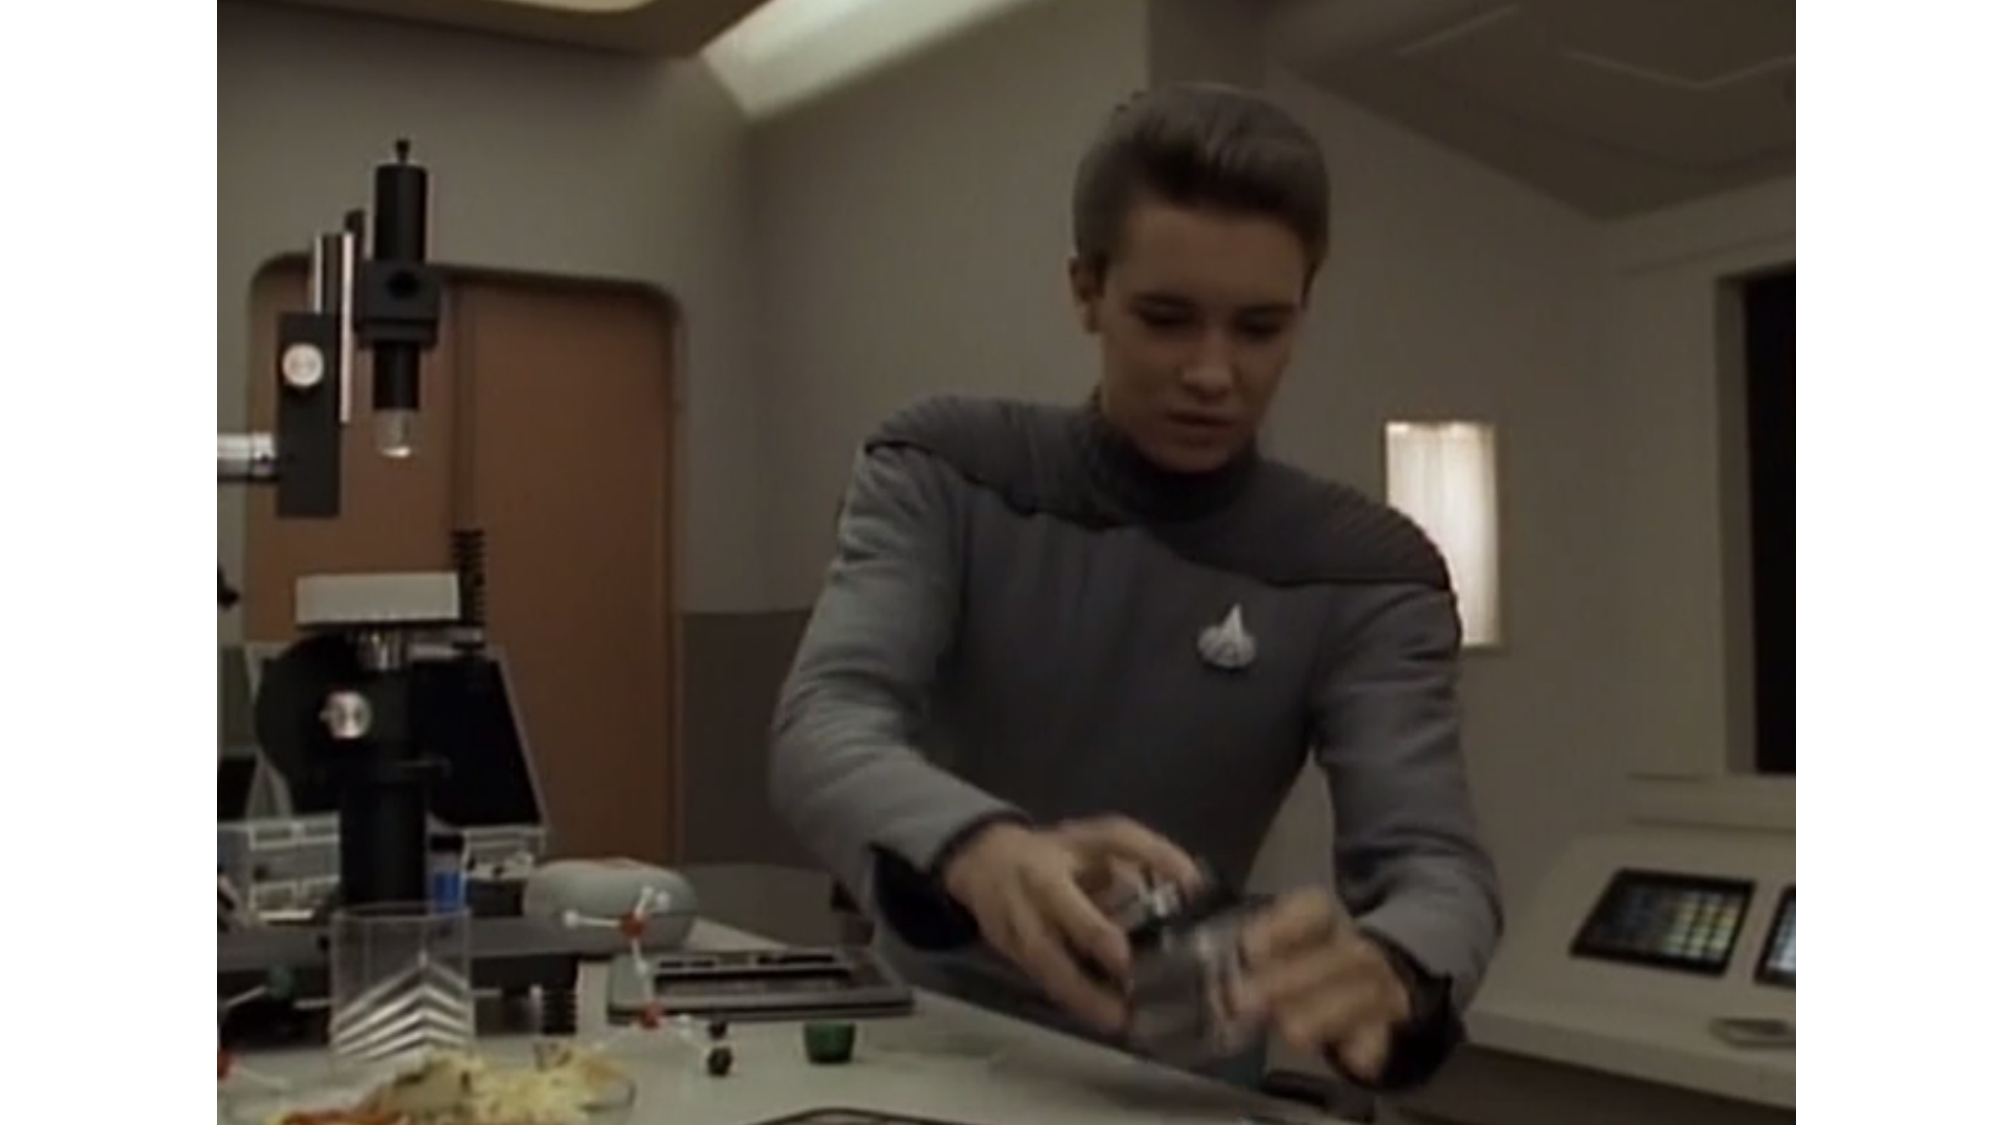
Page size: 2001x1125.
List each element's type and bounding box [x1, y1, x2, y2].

picture [217, 0, 1797, 1125]
